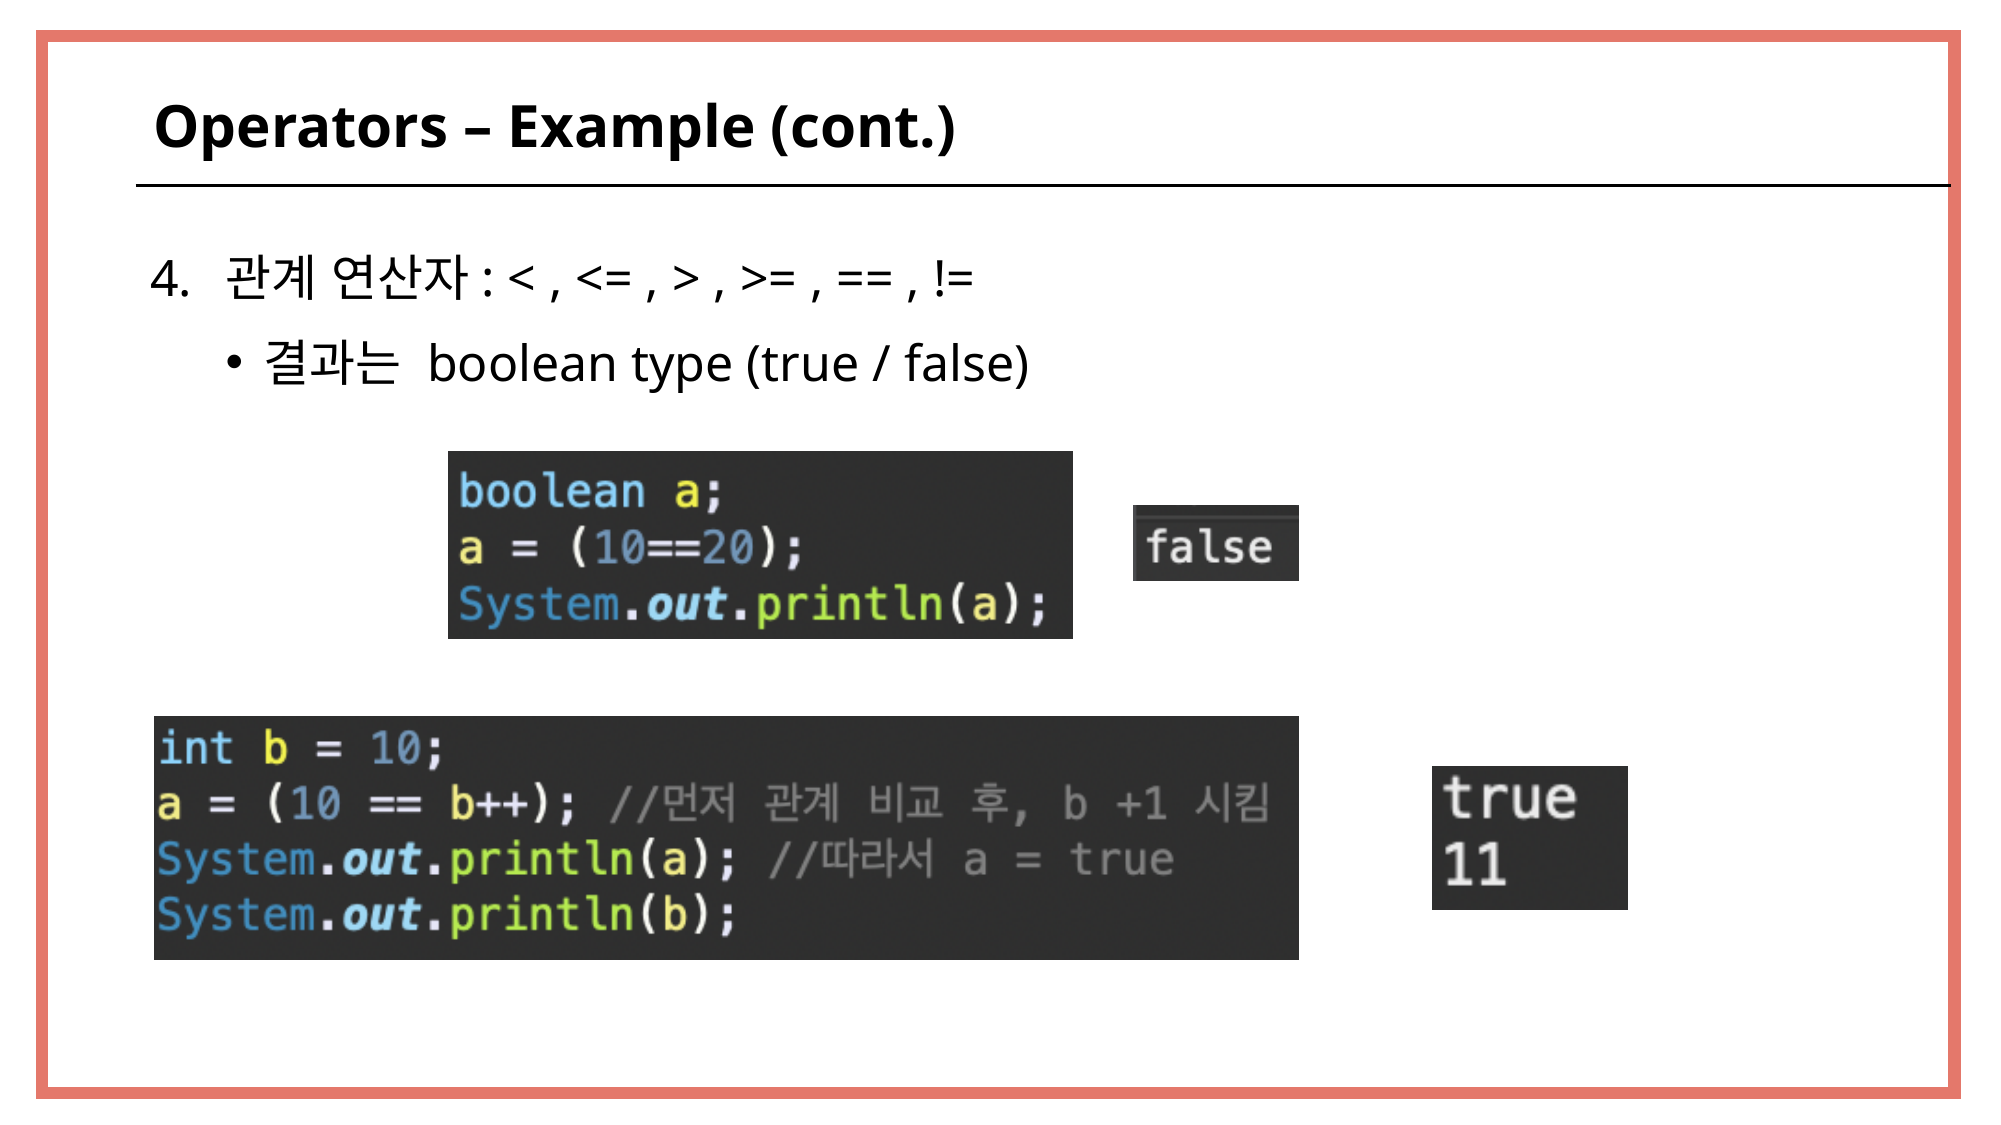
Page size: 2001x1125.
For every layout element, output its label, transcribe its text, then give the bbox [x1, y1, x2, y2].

picture [1133, 505, 1299, 581]
list 관계 연산자: < , <= , > , >= , == , != 결과는 boolean type (true / false) [135, 223, 1863, 1059]
picture [1432, 766, 1628, 910]
list Operators – Example (cont.) [138, 76, 1373, 182]
picture [448, 451, 1073, 639]
slide_number 57 [1412, 1059, 1863, 1103]
picture [154, 716, 1299, 960]
